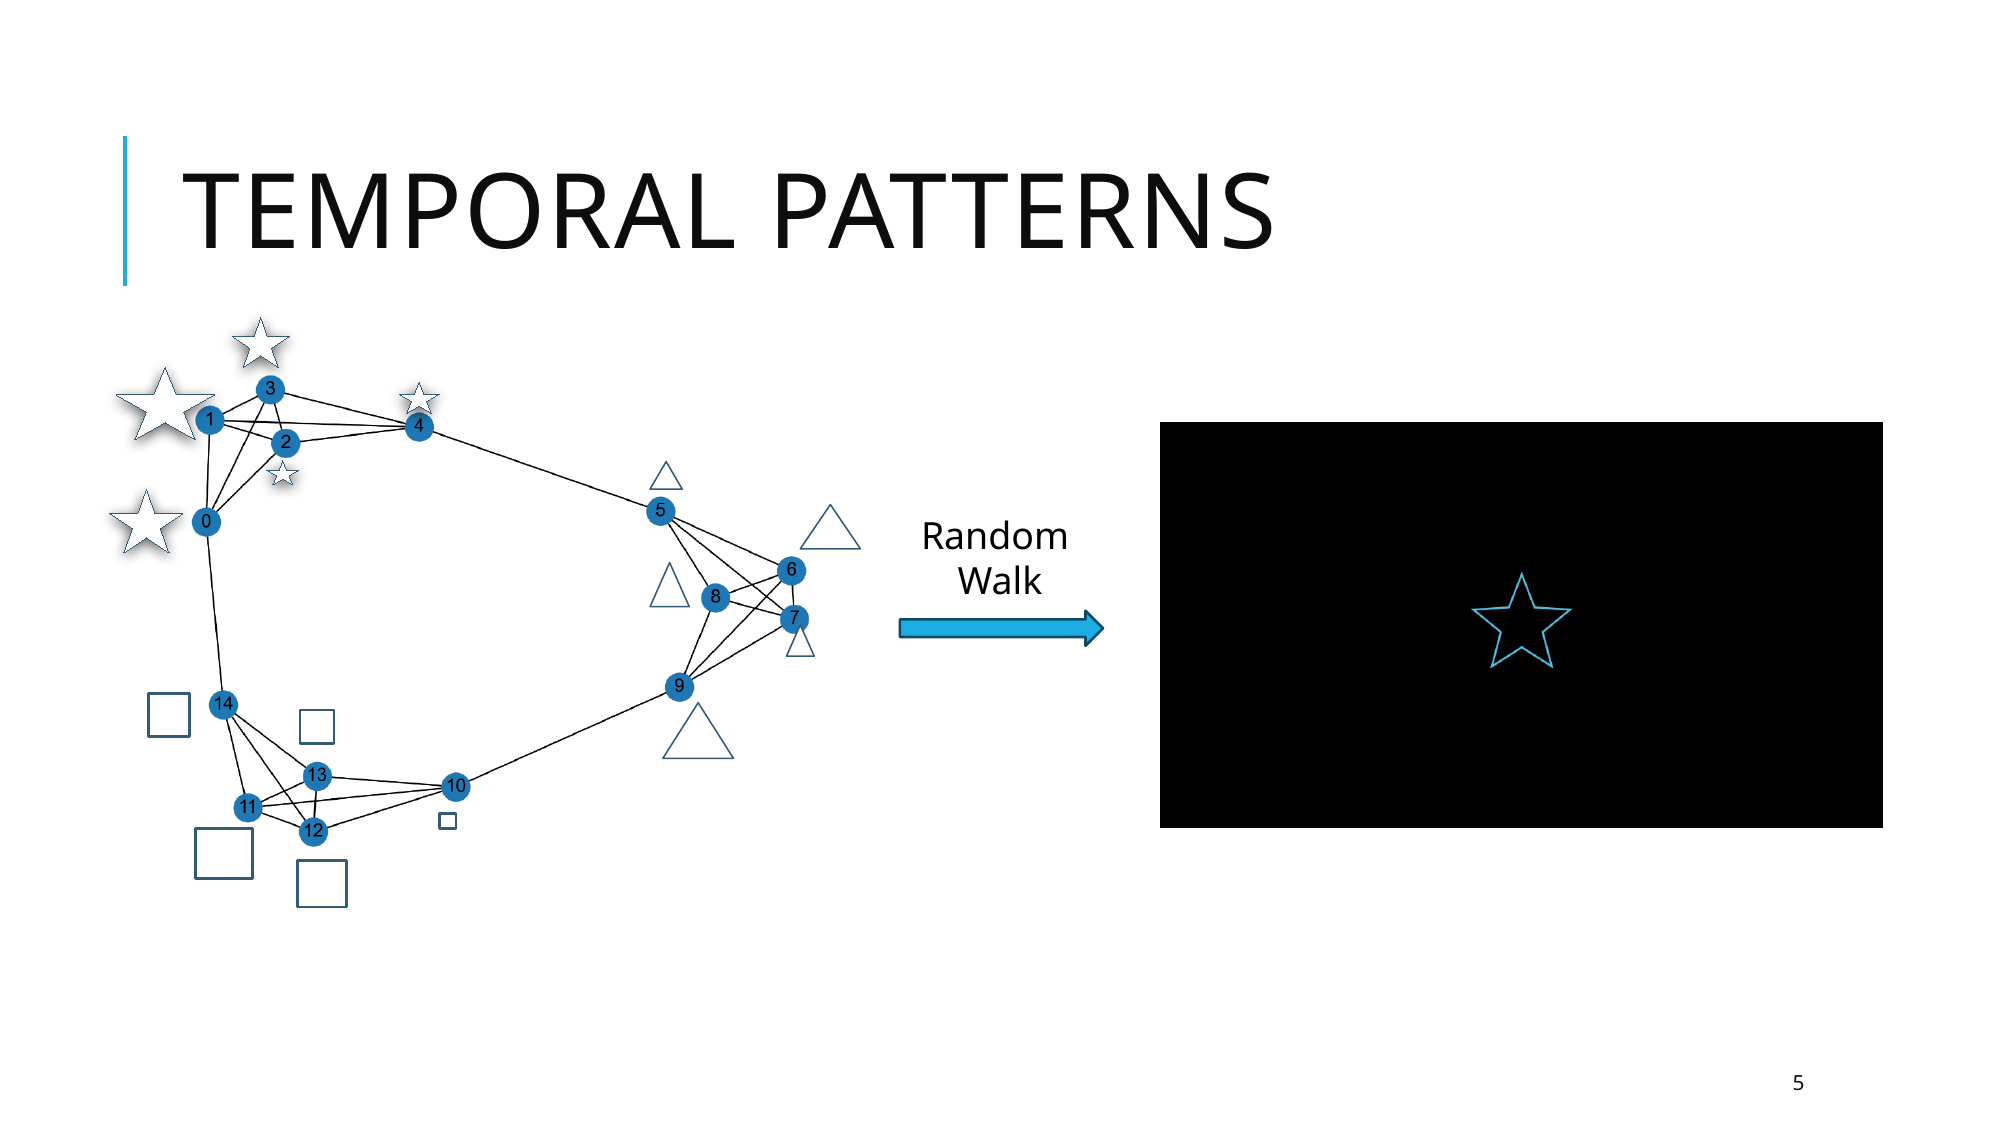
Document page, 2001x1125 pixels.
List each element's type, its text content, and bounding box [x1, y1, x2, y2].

slide_number 5 [1777, 1061, 1938, 1107]
text_box [232, 317, 290, 338]
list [1159, 421, 1885, 829]
title Temporal Patterns [168, 96, 1763, 342]
text_box [898, 610, 1105, 648]
text_box Random Walk [906, 504, 1094, 610]
text_box [109, 513, 136, 553]
picture [143, 343, 856, 878]
text_box [296, 886, 348, 908]
text_box [116, 394, 136, 407]
